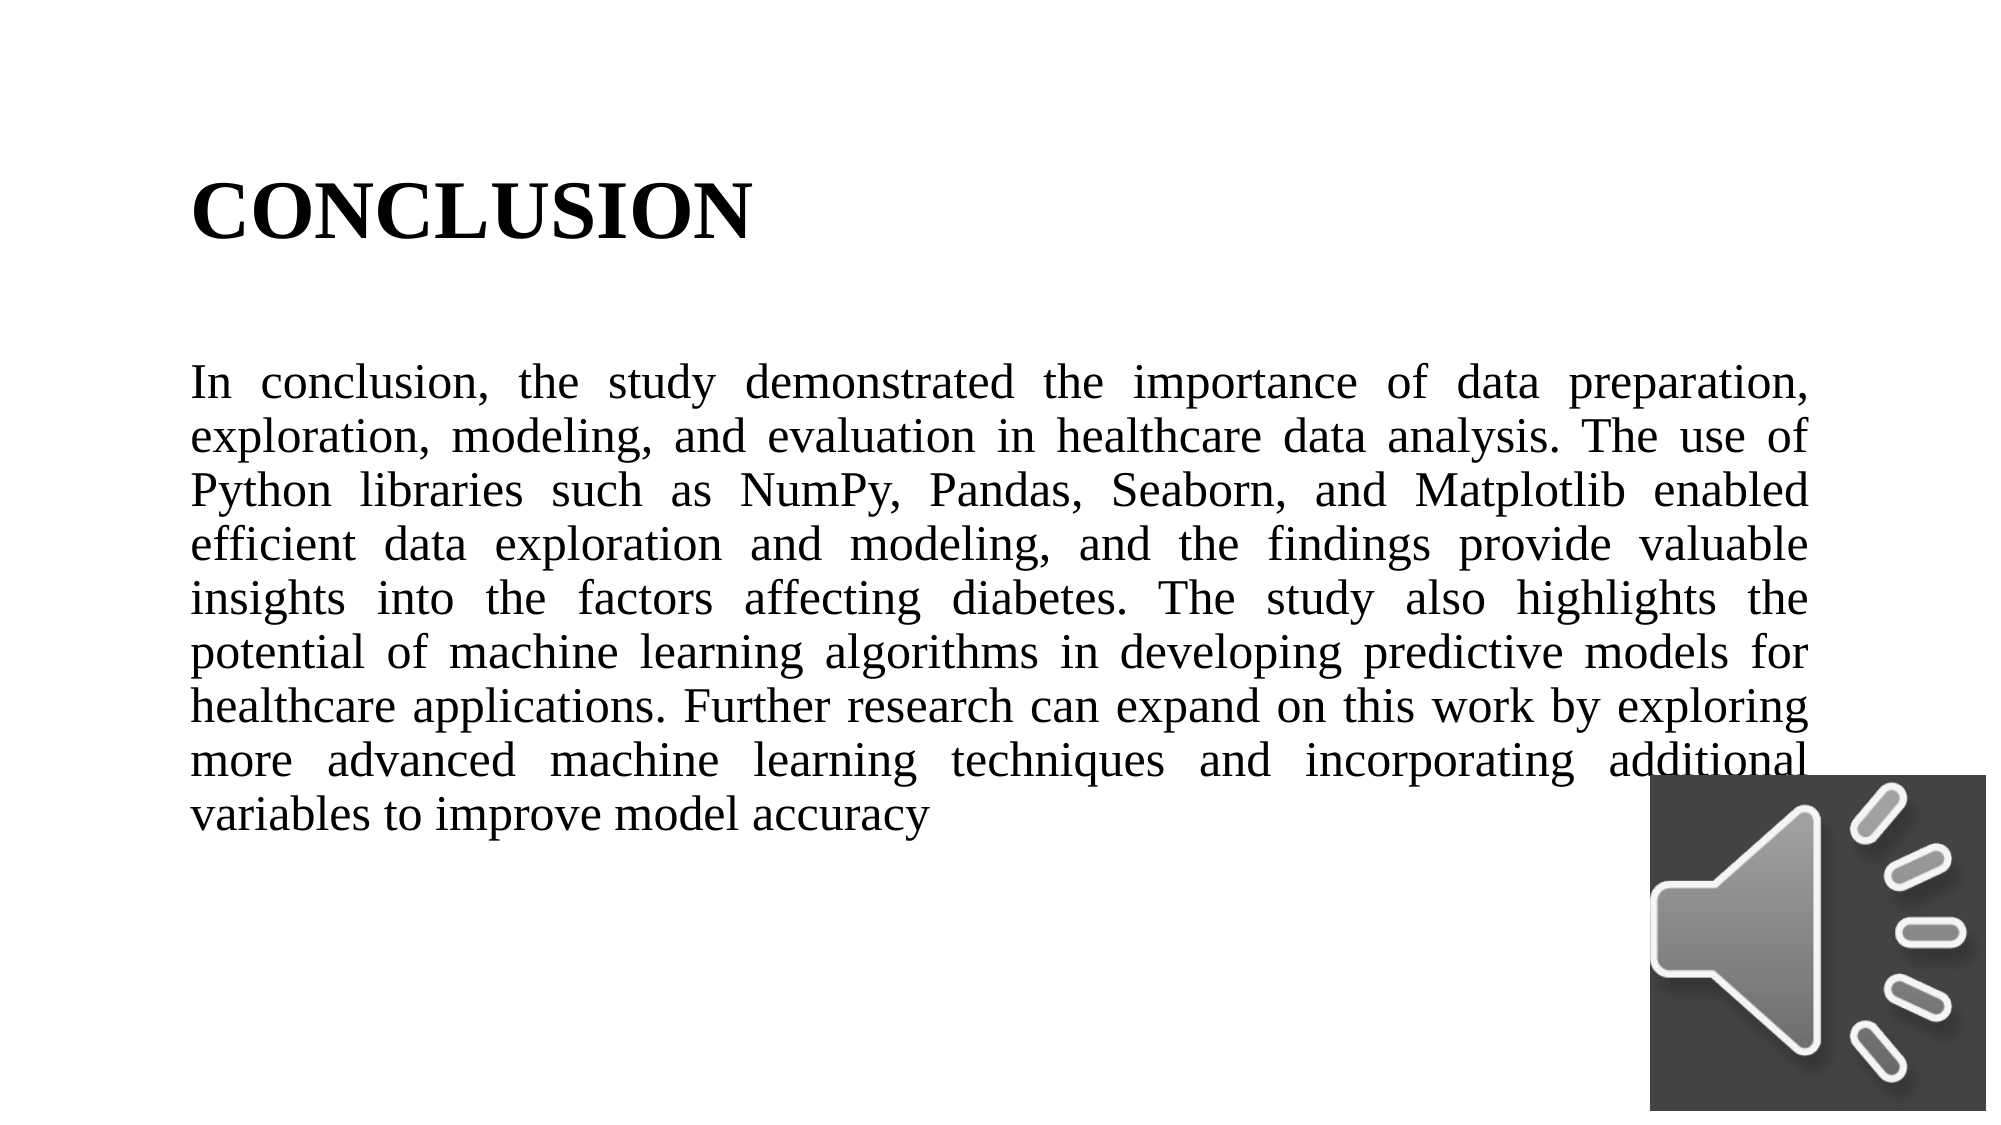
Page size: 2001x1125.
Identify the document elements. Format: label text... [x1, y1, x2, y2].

title Conclusion [175, 79, 1826, 344]
picture [1649, 774, 1986, 1111]
list In conclusion, the study demonstrated the importance of data preparation, exploration, modeling, and evaluation in healthcare data analysis. The use of Python libraries such as NumPy, Pandas, Seaborn, and Matplotlib enabled efficient data exploration and modeling, and the findings provide valuable insights into the factors affecting diabetes. The study also highlights the potential of machine learning algorithms in developing predictive models for healthcare applications. Further research can expand on this work by exploring more advanced machine learning techniques and incorporating additional variables to improve model accuracy [175, 348, 1826, 1013]
